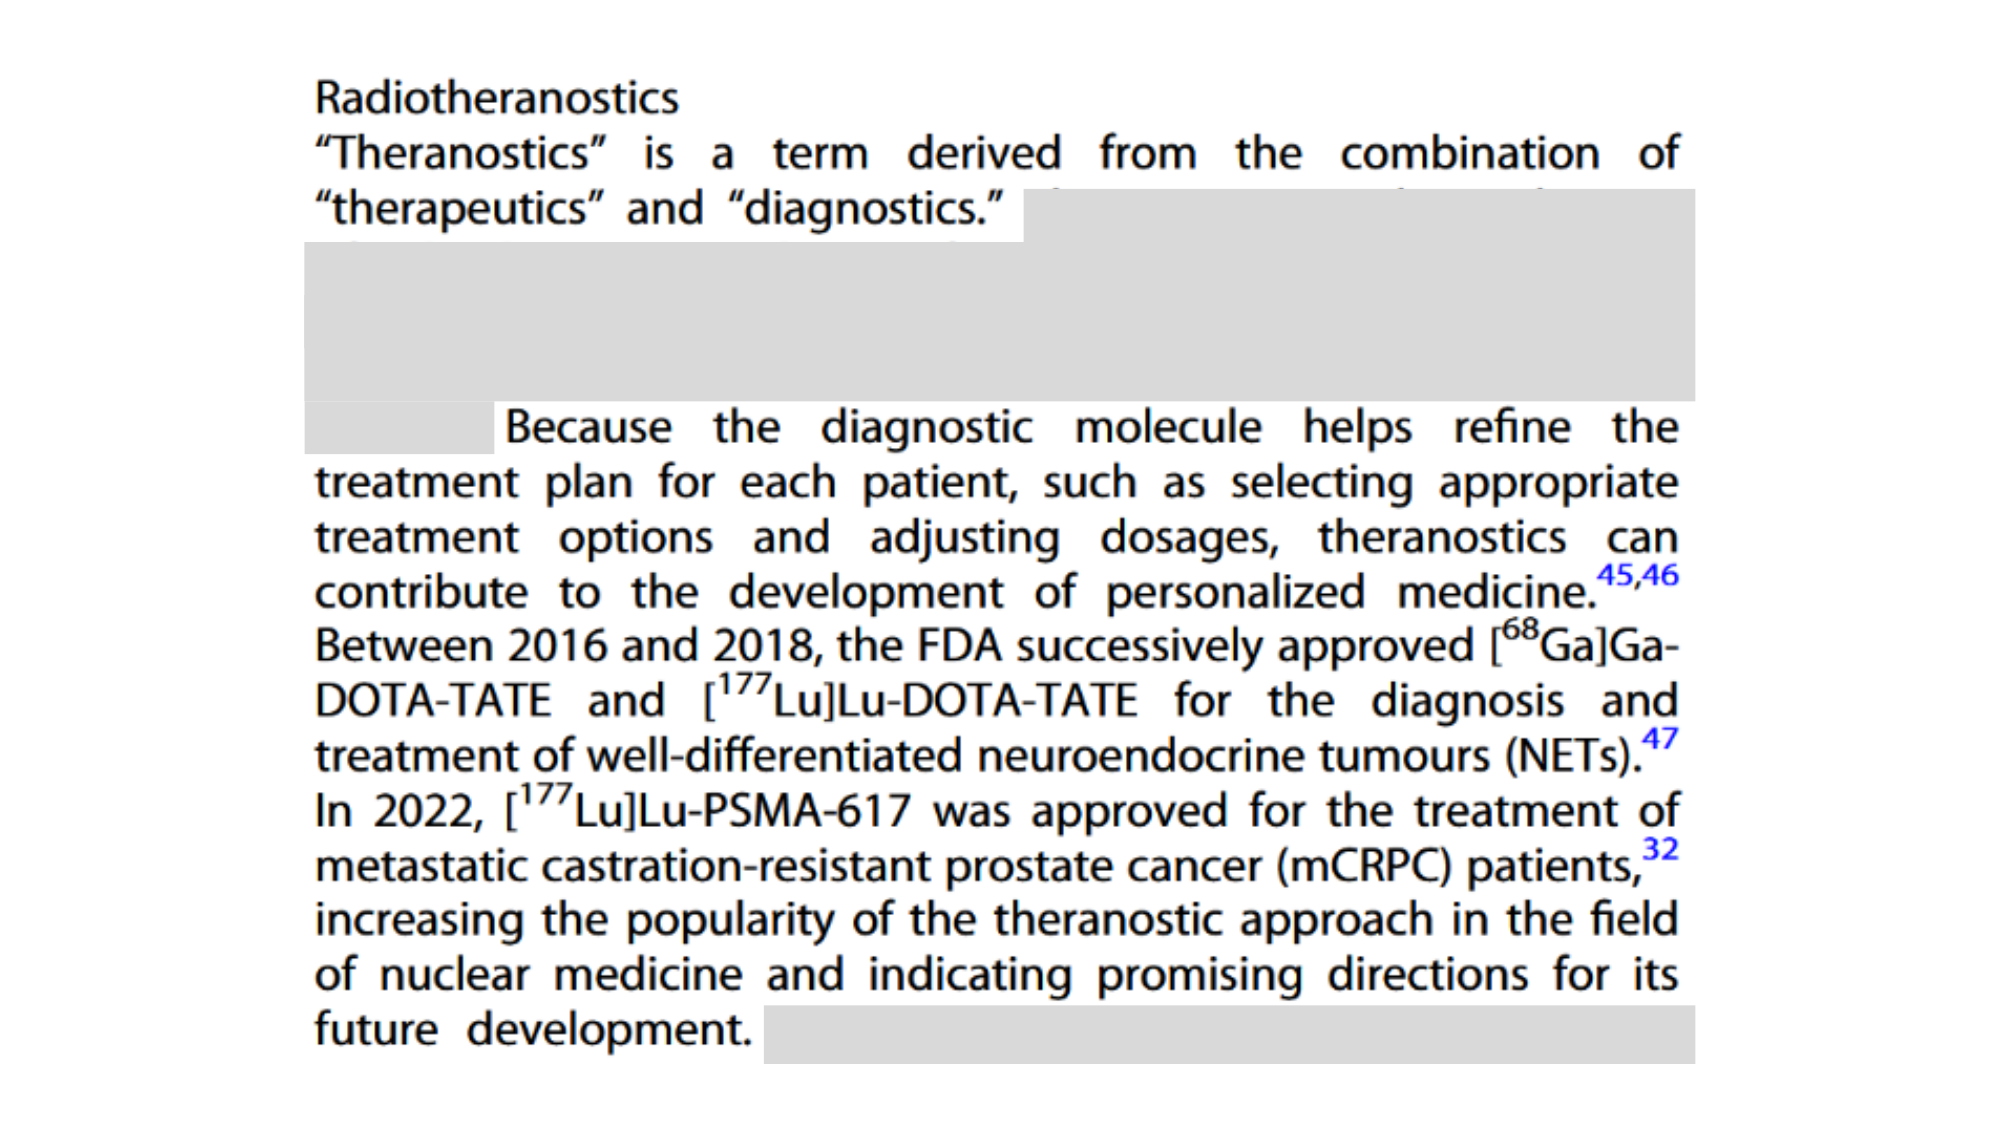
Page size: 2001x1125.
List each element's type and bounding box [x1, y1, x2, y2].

picture [304, 61, 1696, 1064]
